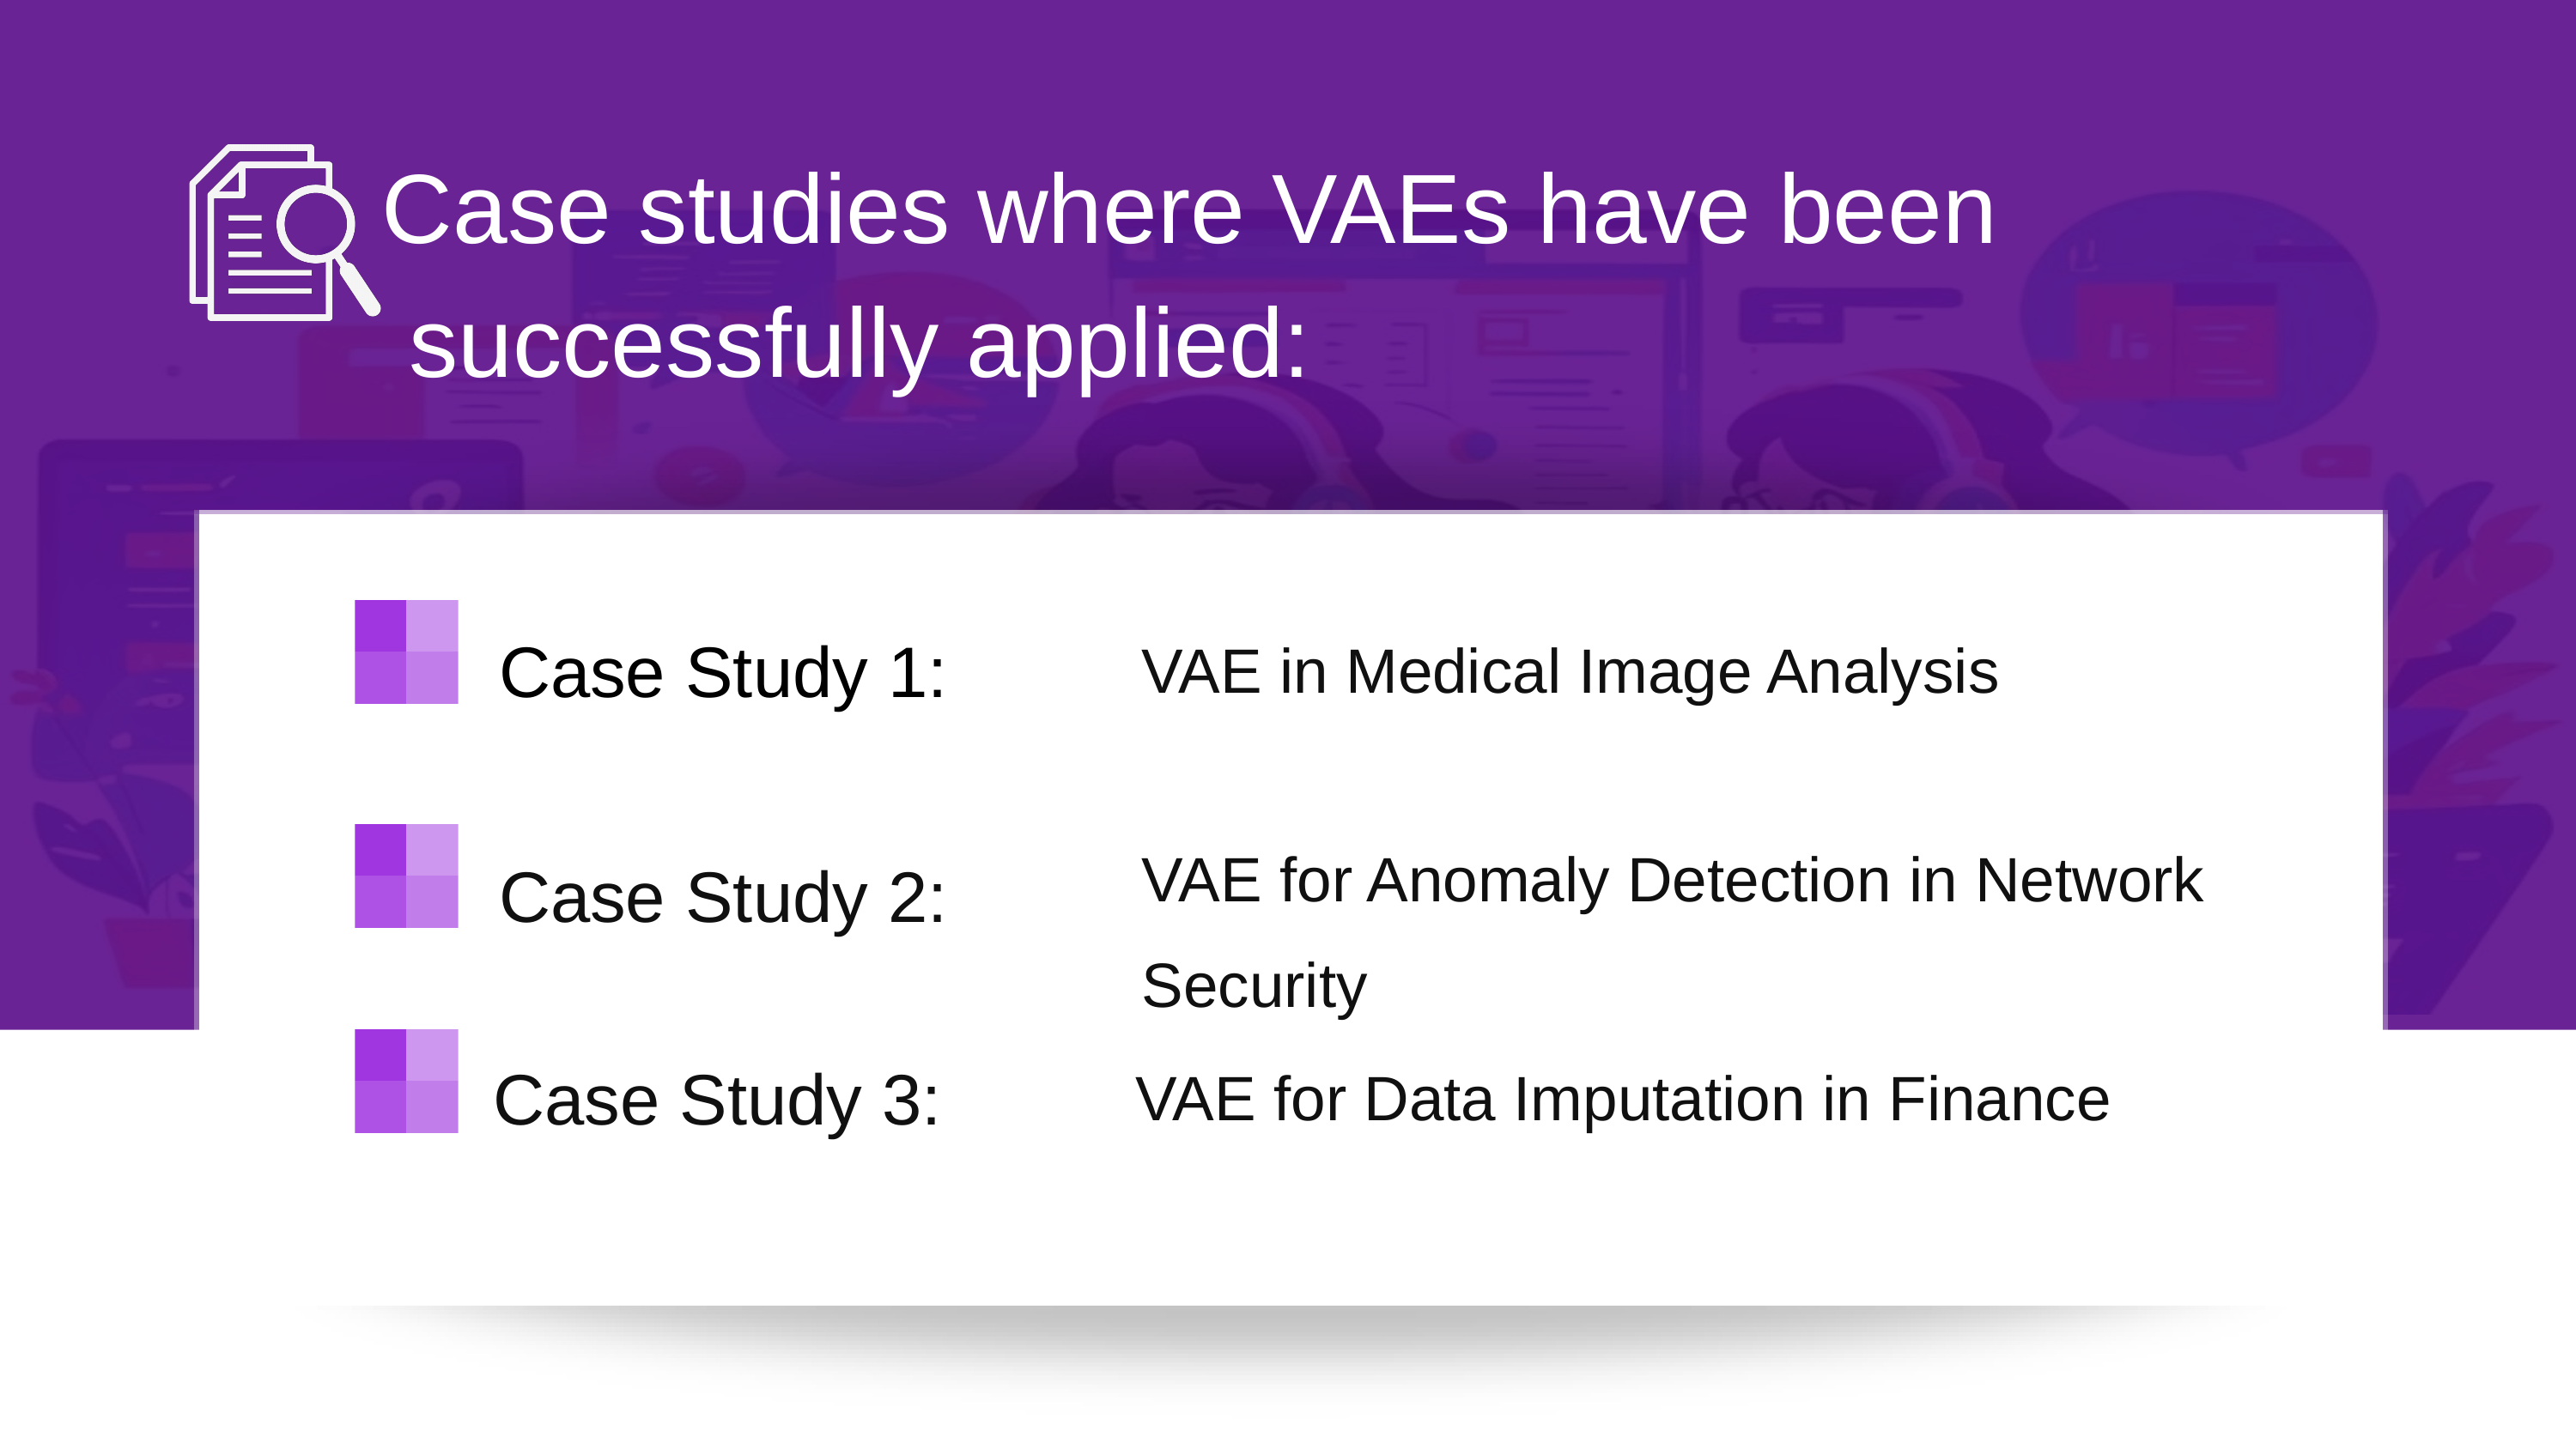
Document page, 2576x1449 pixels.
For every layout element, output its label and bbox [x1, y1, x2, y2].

text_box [355, 591, 2199, 705]
text_box [0, 0, 2576, 1030]
text_box [355, 809, 2250, 987]
text_box [151, 1040, 2432, 1449]
text_box [355, 1018, 2244, 1134]
